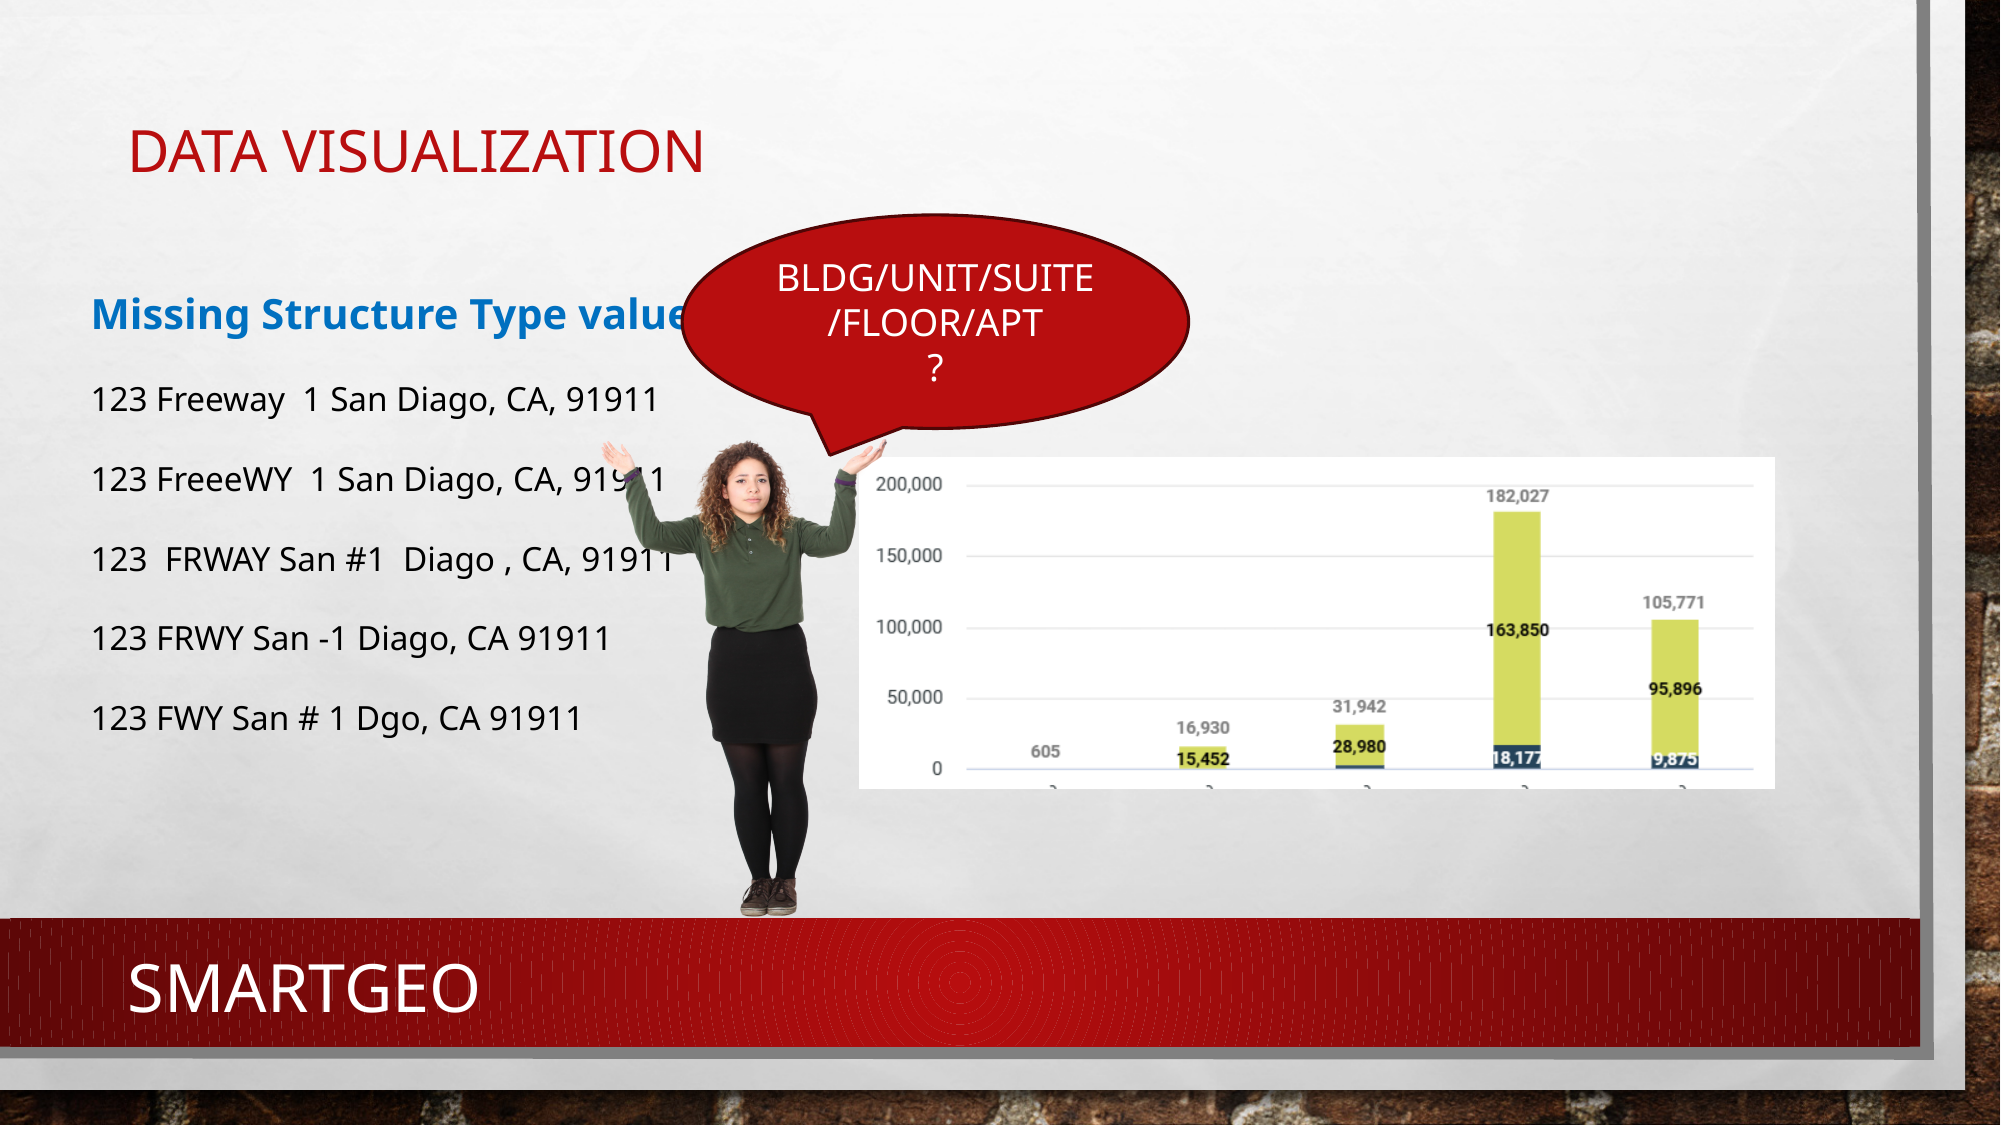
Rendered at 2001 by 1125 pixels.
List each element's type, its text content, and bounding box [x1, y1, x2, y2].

text_box Missing Structure Type value 123 Freeway 1 San Diago, CA, 91911 123 FreeeWY 1 San Diago, CA, 91911 123 FRWAY San #1 Diago , CA, 91911 123 FRWY San -1 Diago, CA 91911 123 FWY San # 1 Dgo, CA 91911 [75, 280, 739, 835]
footer SMARTGEO [112, 944, 1015, 1027]
picture [597, 432, 892, 922]
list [892, 456, 1775, 789]
title Data Visualization [112, 112, 1671, 196]
picture [0, 0, 2000, 1125]
text_box BLDG/UNIT/SUITE /FLOOR/APT ? [680, 213, 1191, 434]
